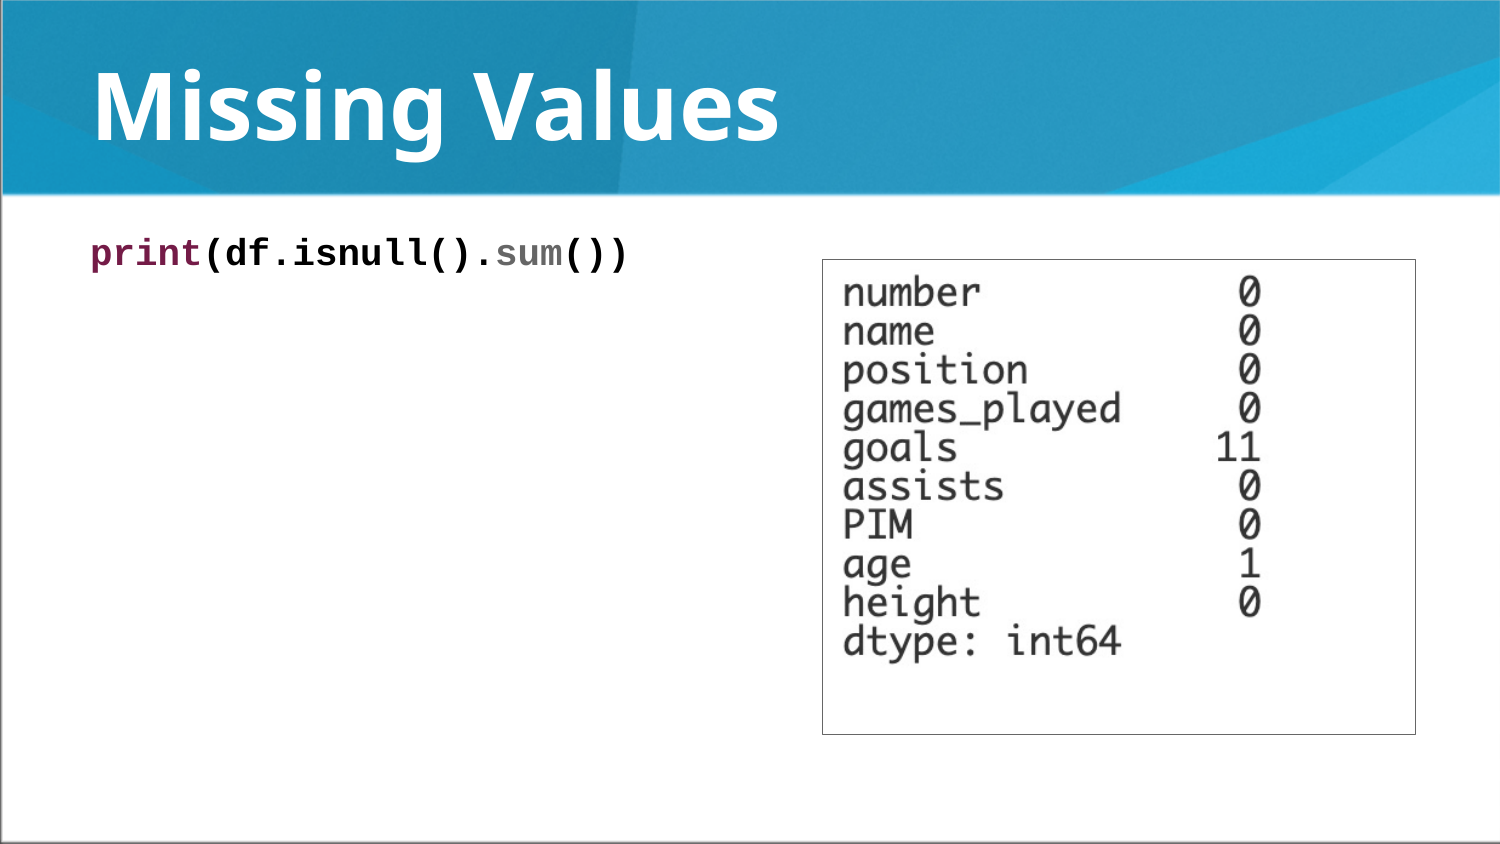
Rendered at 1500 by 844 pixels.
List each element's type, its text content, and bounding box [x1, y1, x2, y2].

picture [0, 0, 1500, 844]
text_box print(df.isnull().sum()) [75, 213, 1432, 775]
title Missing Values [75, 33, 1425, 175]
